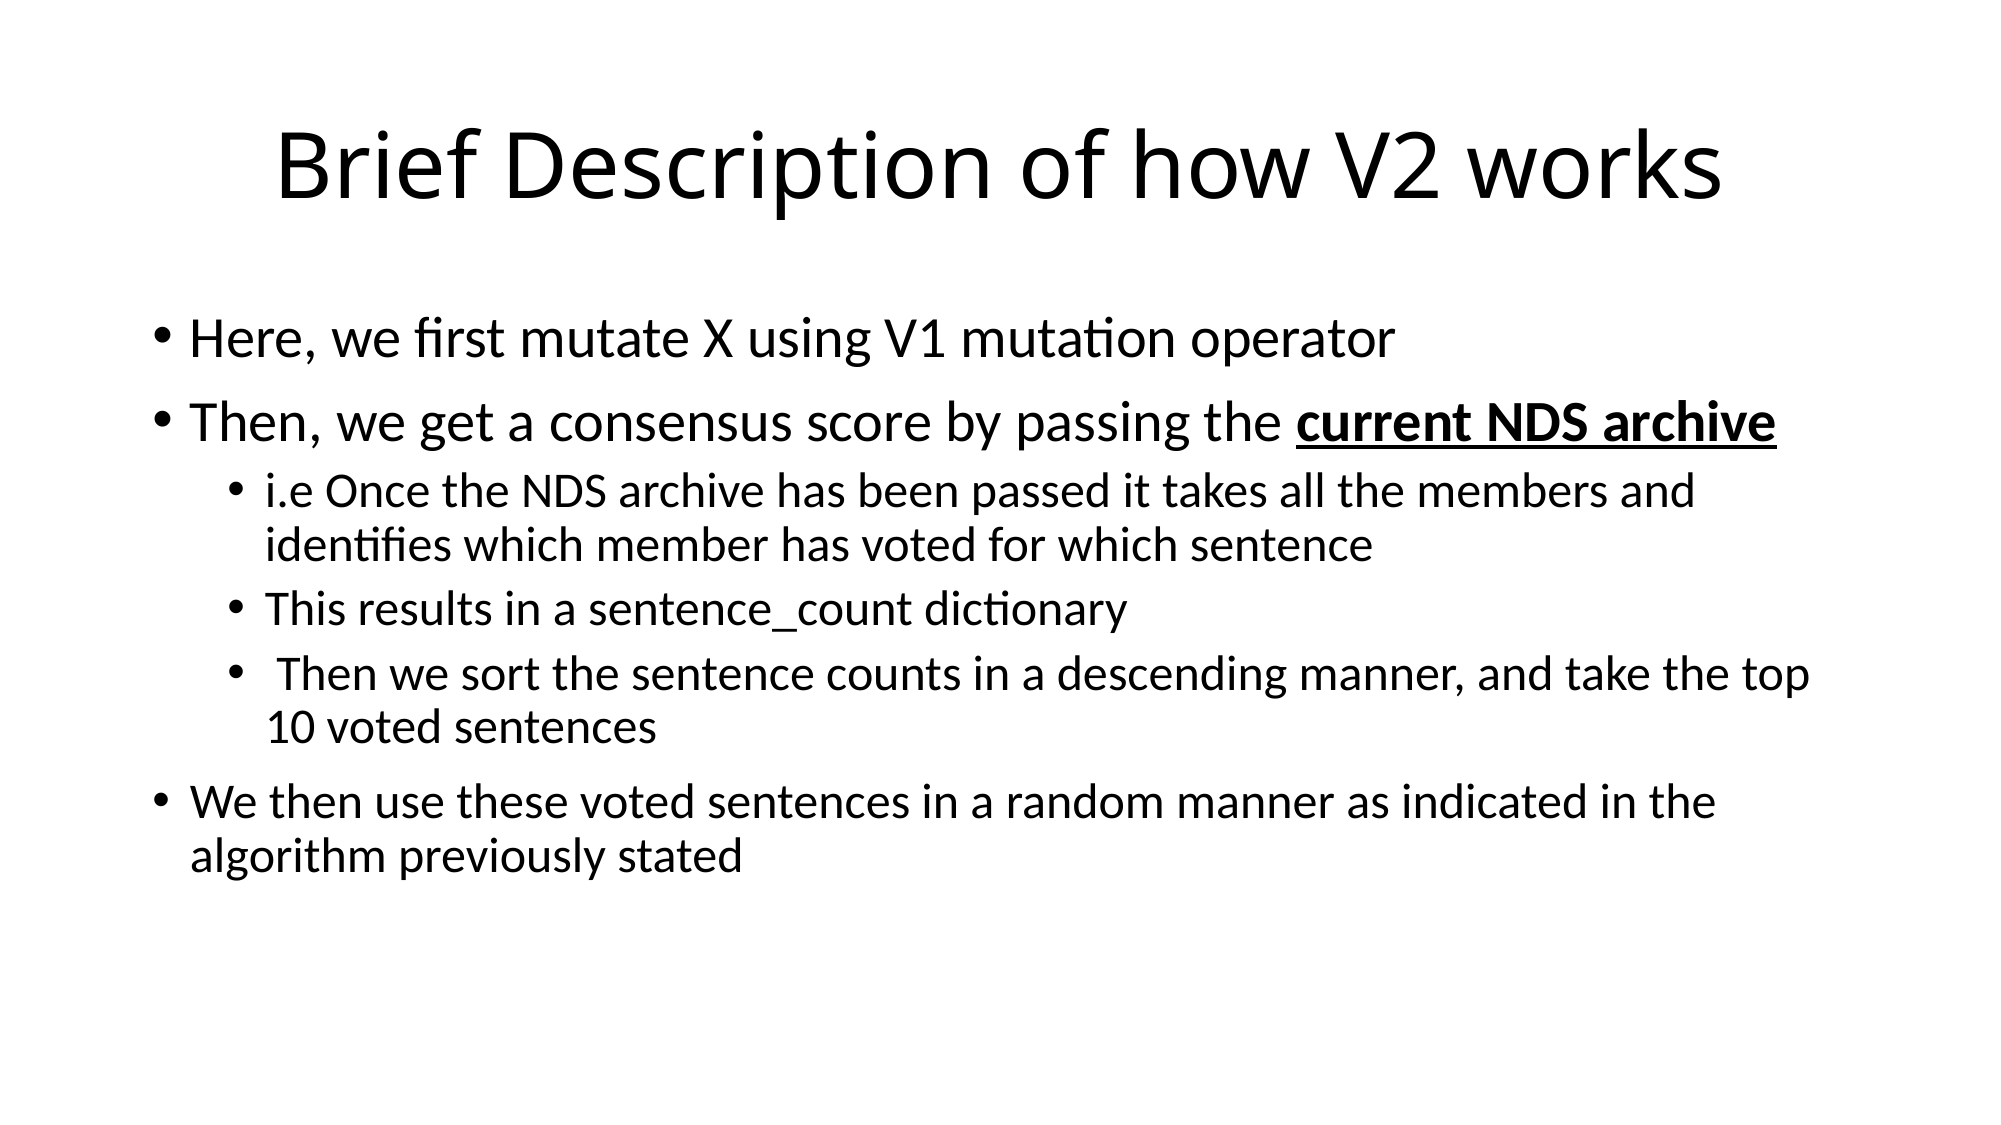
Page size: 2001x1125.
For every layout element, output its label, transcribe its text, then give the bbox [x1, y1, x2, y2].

title Brief Description of how V2 works [137, 59, 1863, 278]
list Here, we first mutate X using V1 mutation operator Then, we get a consensus score by passing the current NDS archive i.e Once the NDS archive has been passed it takes all the members and identifies which member has voted for which sentence This results in a sentence_count dictionary Then we sort the sentence counts in a descending manner, and take the top 10 voted sentences We then use these voted sentences in a random manner as indicated in the algorithm previously stated [137, 299, 1863, 1014]
